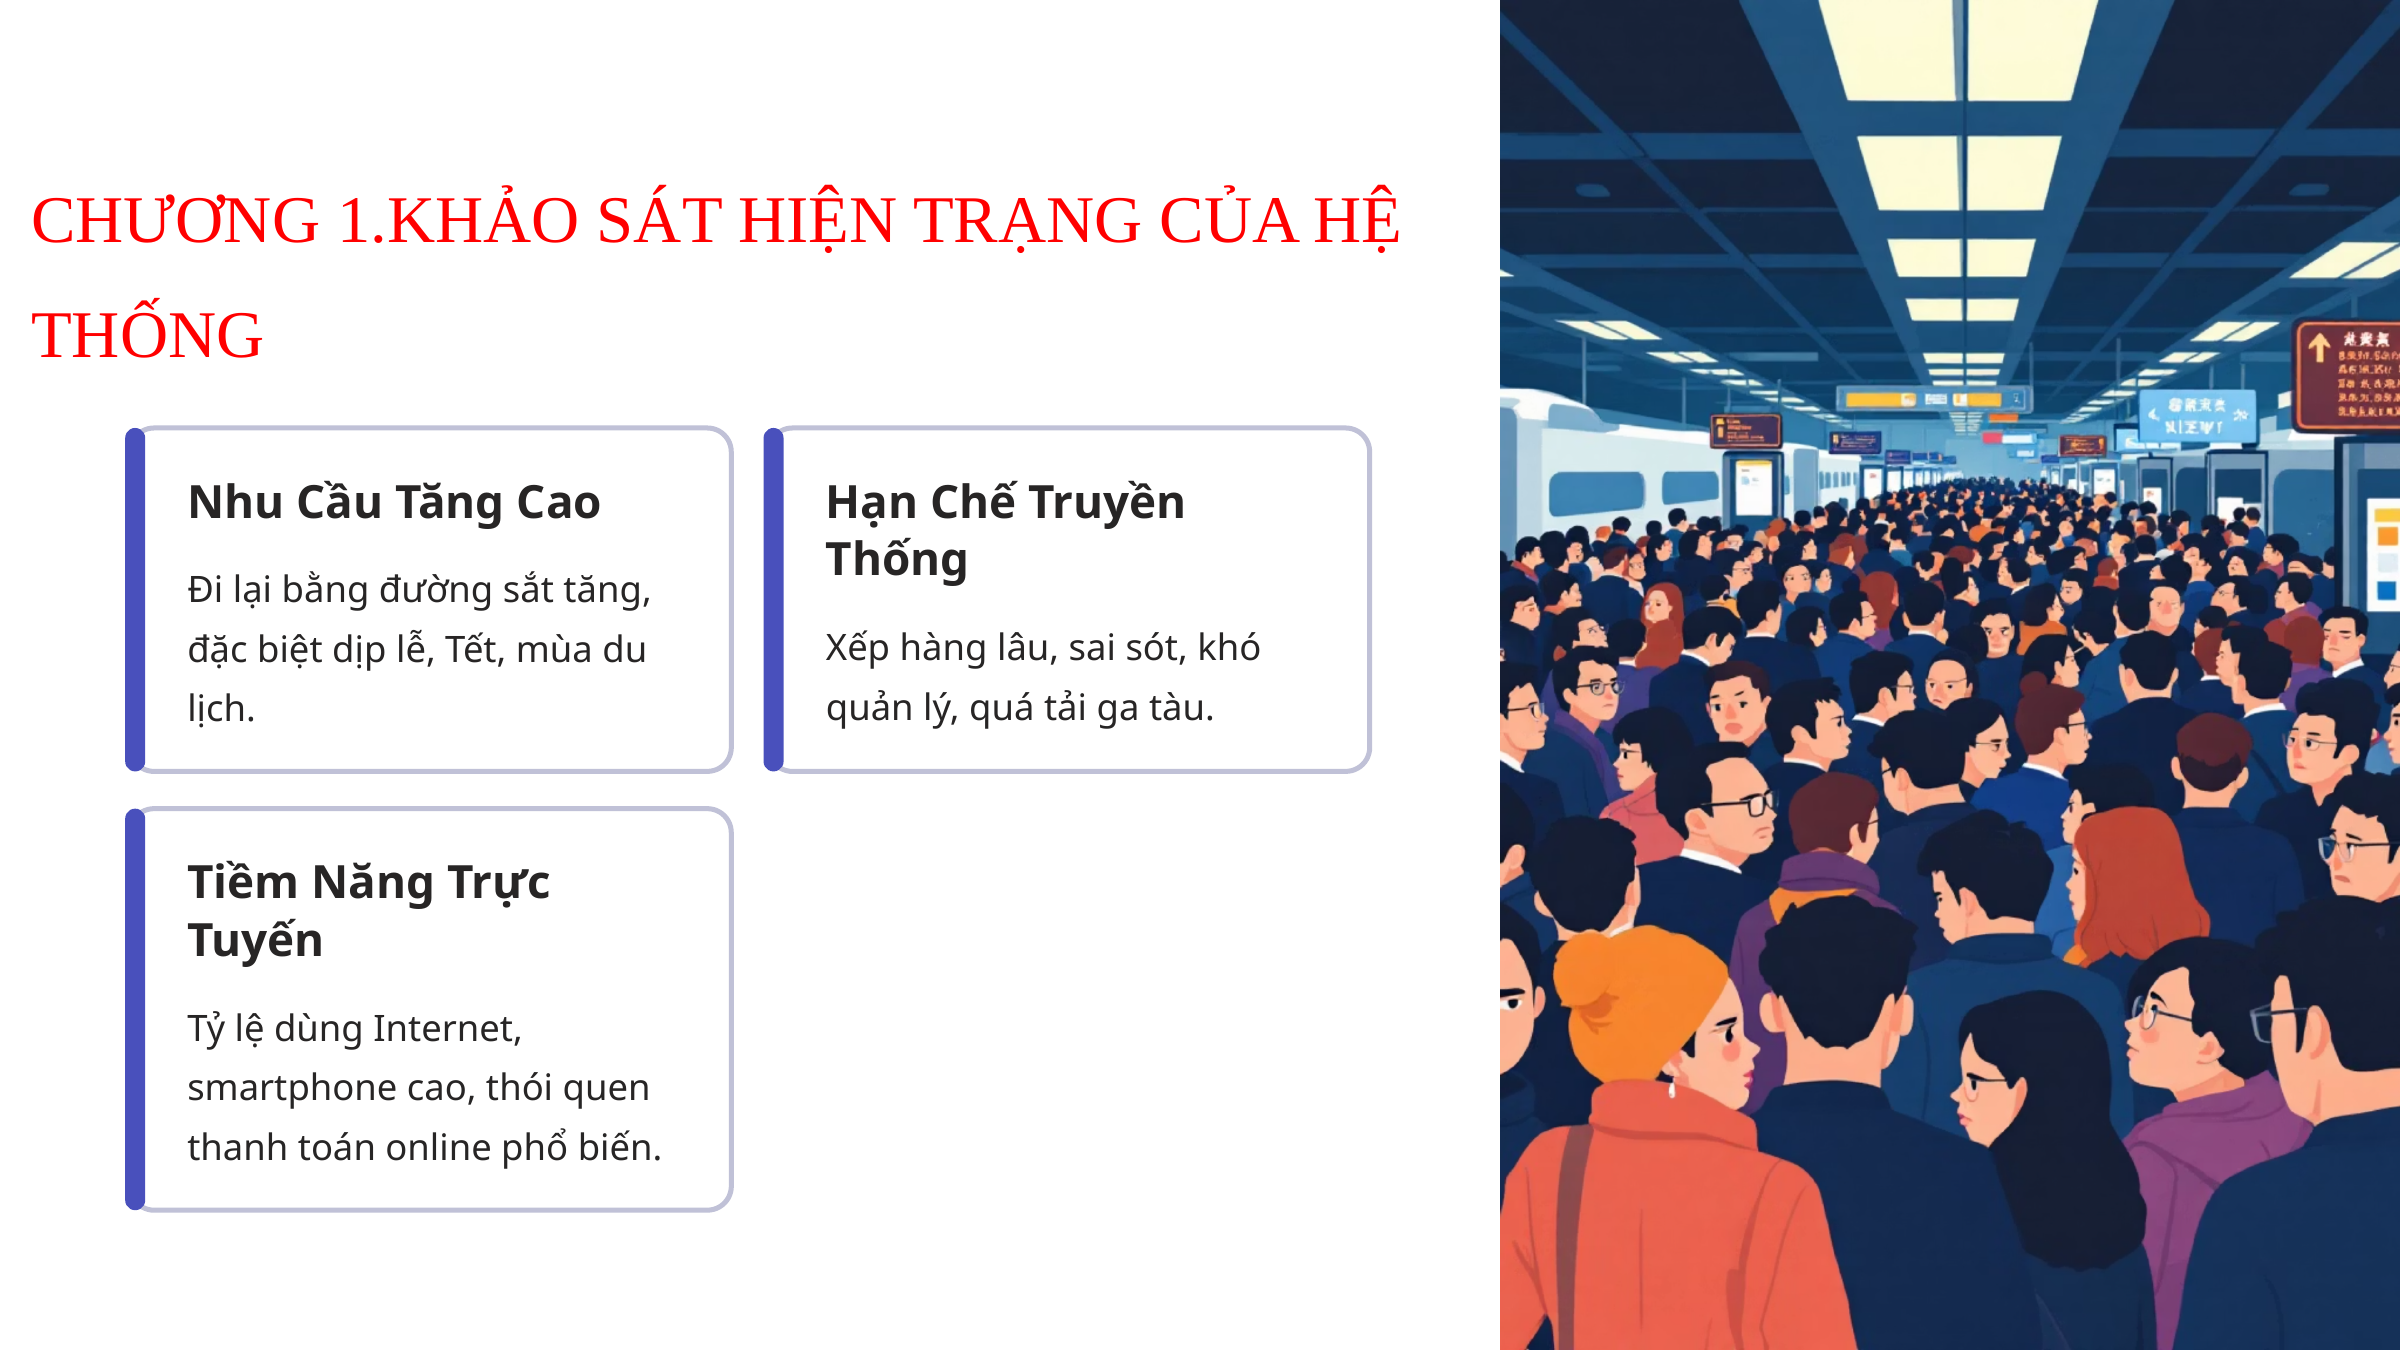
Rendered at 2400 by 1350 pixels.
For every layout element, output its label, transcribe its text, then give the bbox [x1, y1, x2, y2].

text_box [763, 427, 784, 772]
text_box [125, 427, 146, 772]
text_box [142, 427, 732, 772]
text_box Nhu Cầu Tăng Cao [187, 470, 653, 529]
text_box Hạn Chế Truyền Thống [825, 470, 1328, 587]
text_box CHƯƠNG 1.KHẢO SÁT HIỆN TRẠNG CỦA HỆ THỐNG [31, 139, 1481, 373]
text_box Xếp hàng lâu, sai sót, khó quản lý, quá tải ga tàu. [825, 608, 1328, 728]
text_box Đi lại bằng đường sắt tăng, đặc biệt dịp lễ, Tết, mùa du lịch. [187, 550, 690, 730]
picture [1499, 0, 2400, 1350]
text_box Tiềm Năng Trực Tuyến [187, 850, 690, 968]
text_box [781, 427, 1370, 772]
text_box [125, 808, 146, 1211]
text_box Tỷ lệ dùng Internet, smartphone cao, thói quen thanh toán online phổ biến. [187, 989, 690, 1168]
text_box [143, 808, 732, 1211]
